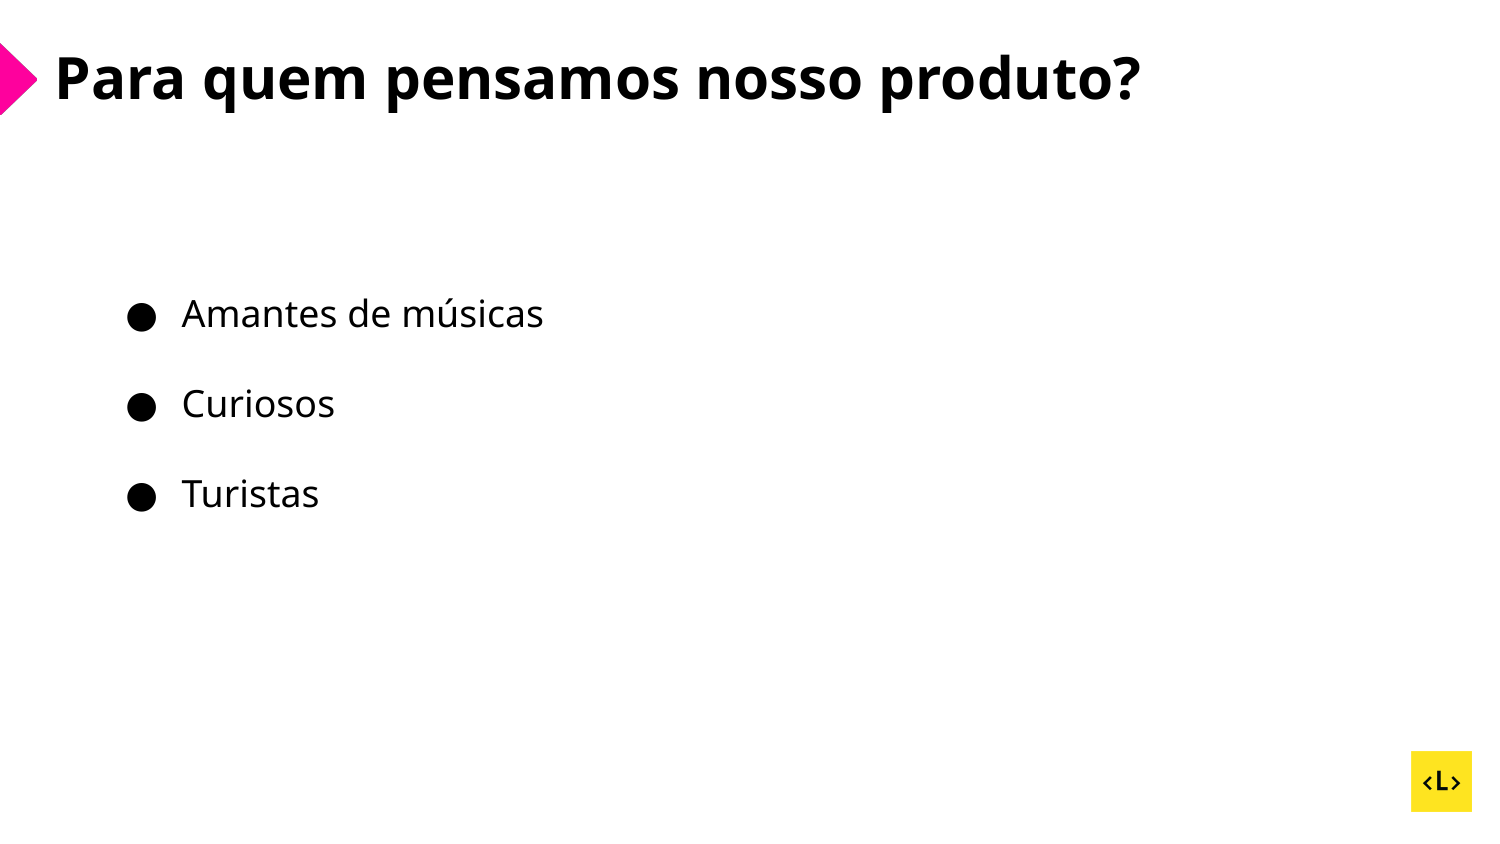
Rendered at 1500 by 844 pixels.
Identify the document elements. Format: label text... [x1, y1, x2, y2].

picture [0, 42, 37, 116]
picture [1410, 751, 1472, 812]
text_box Amantes de músicas Curiosos Turistas [91, 199, 1434, 741]
text_box Para quem pensamos nosso produto? [39, 43, 1480, 110]
